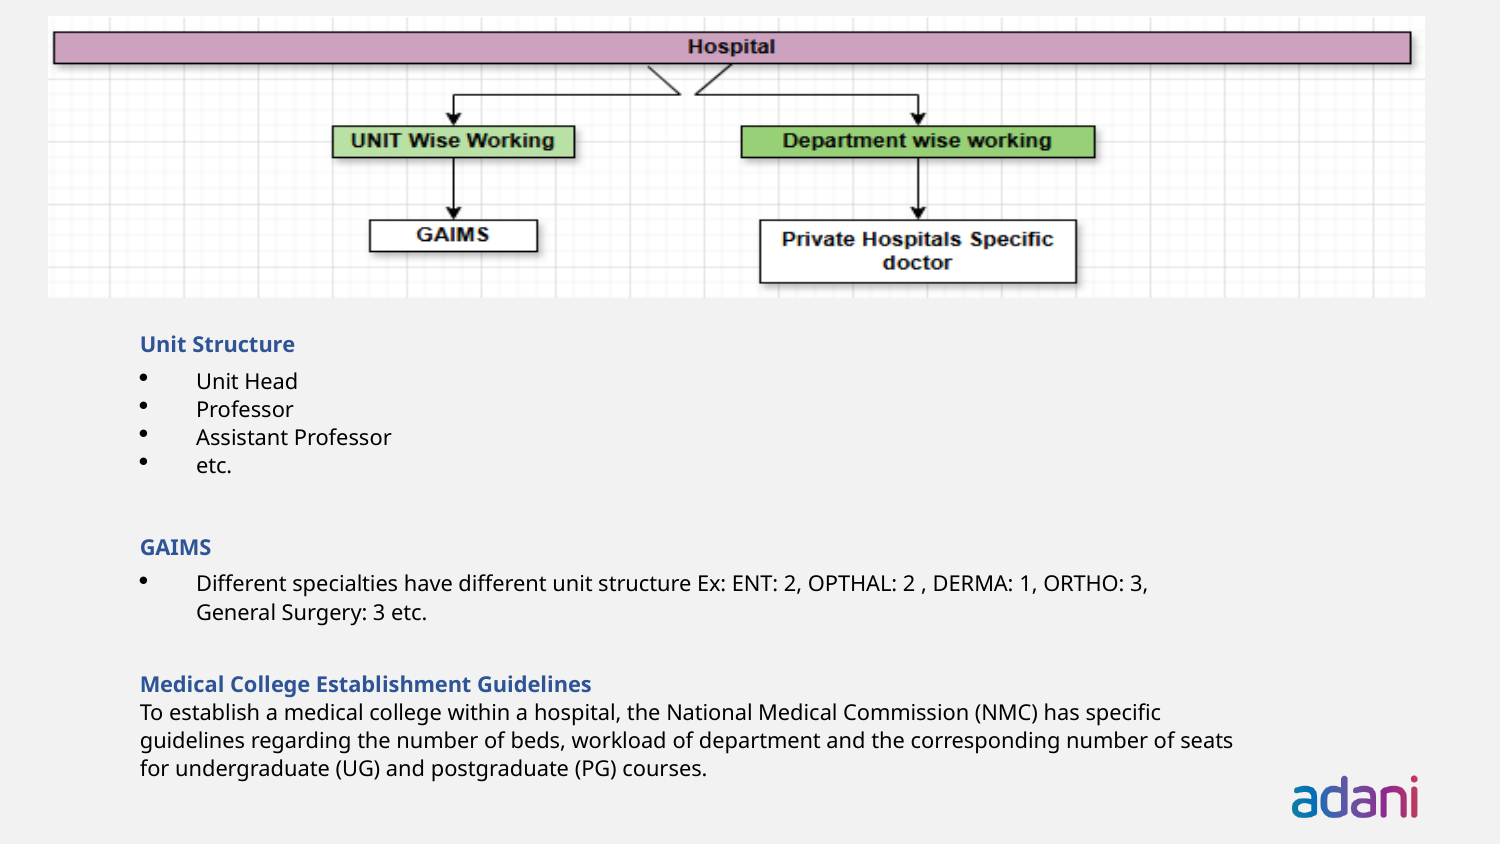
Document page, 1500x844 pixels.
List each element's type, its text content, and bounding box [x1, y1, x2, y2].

picture [1266, 743, 1453, 844]
text_box Unit Structure Unit Head Professor Assistant Professor etc. GAIMS Different specialties have different unit structure Ex: ENT: 2, OPTHAL: 2 , DERMA: 1, ORTHO: 3, General Surgery: 3 etc. Medical College Establishment Guidelines To establish a medical college within a hospital, the National Medical Commission (NMC) has specific guidelines regarding the number of beds, workload of department and the corresponding number of seats for undergraduate (UG) and postgraduate (PG) courses. [125, 321, 1285, 832]
picture [48, 16, 1426, 299]
